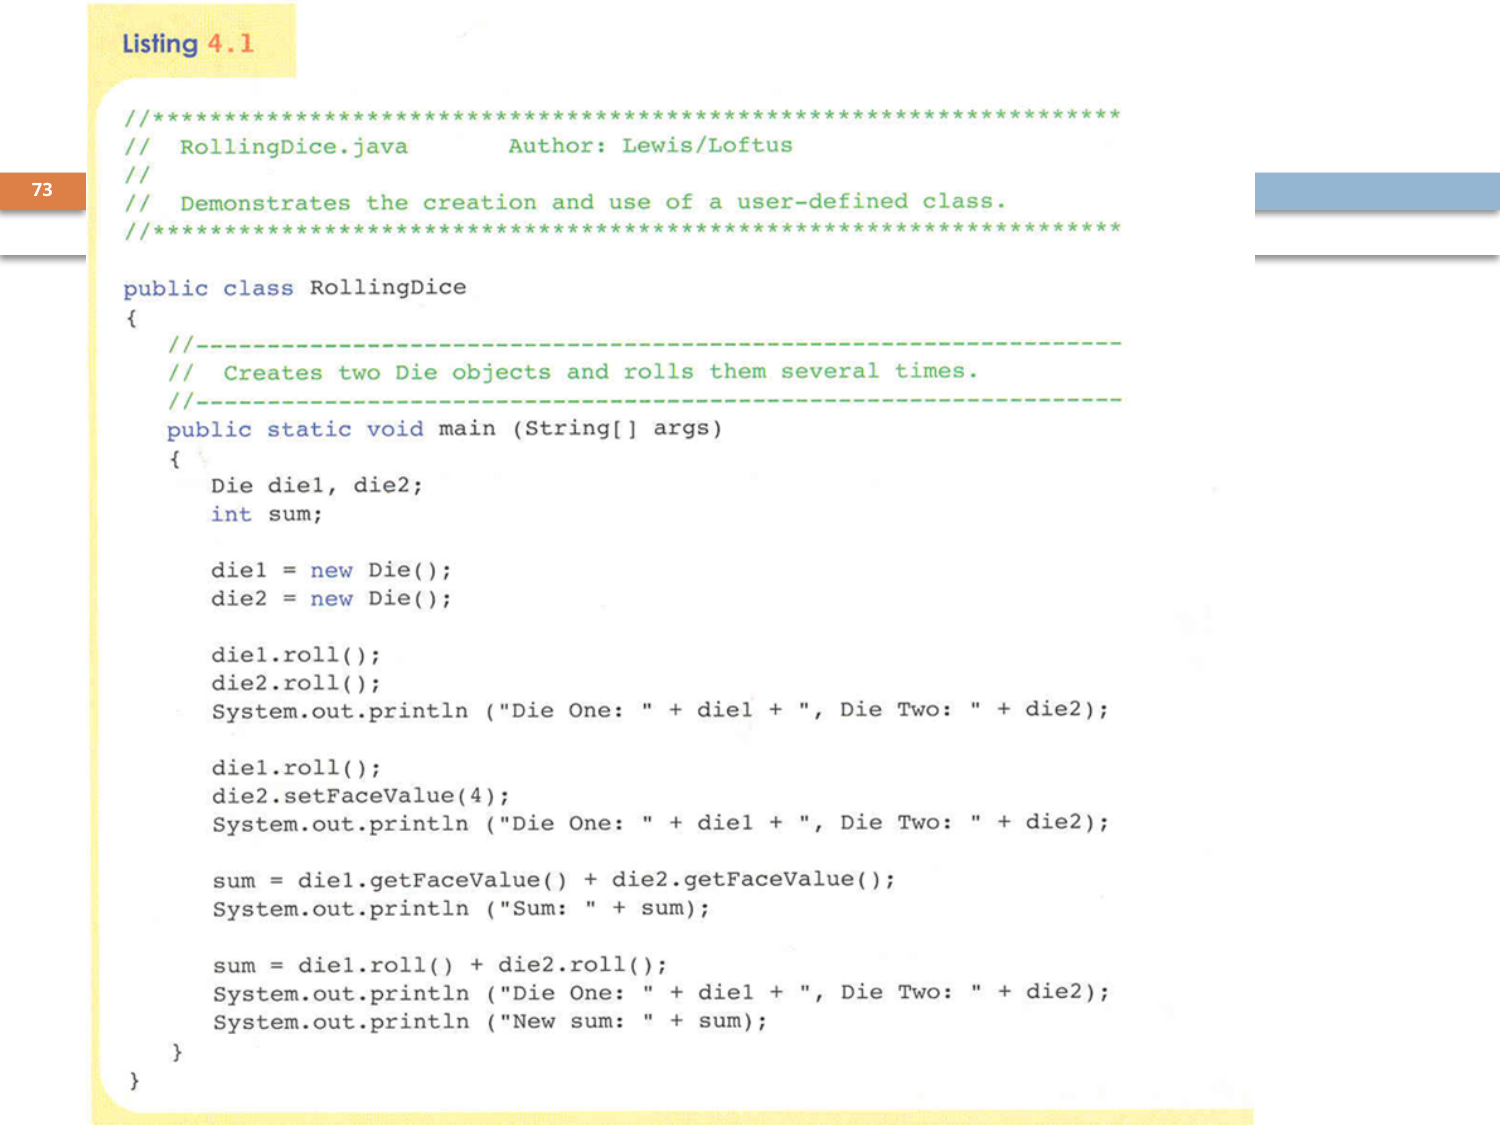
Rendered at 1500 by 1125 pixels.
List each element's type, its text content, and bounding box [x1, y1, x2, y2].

picture [85, 0, 1256, 1125]
slide_number 73 [0, 170, 80, 211]
